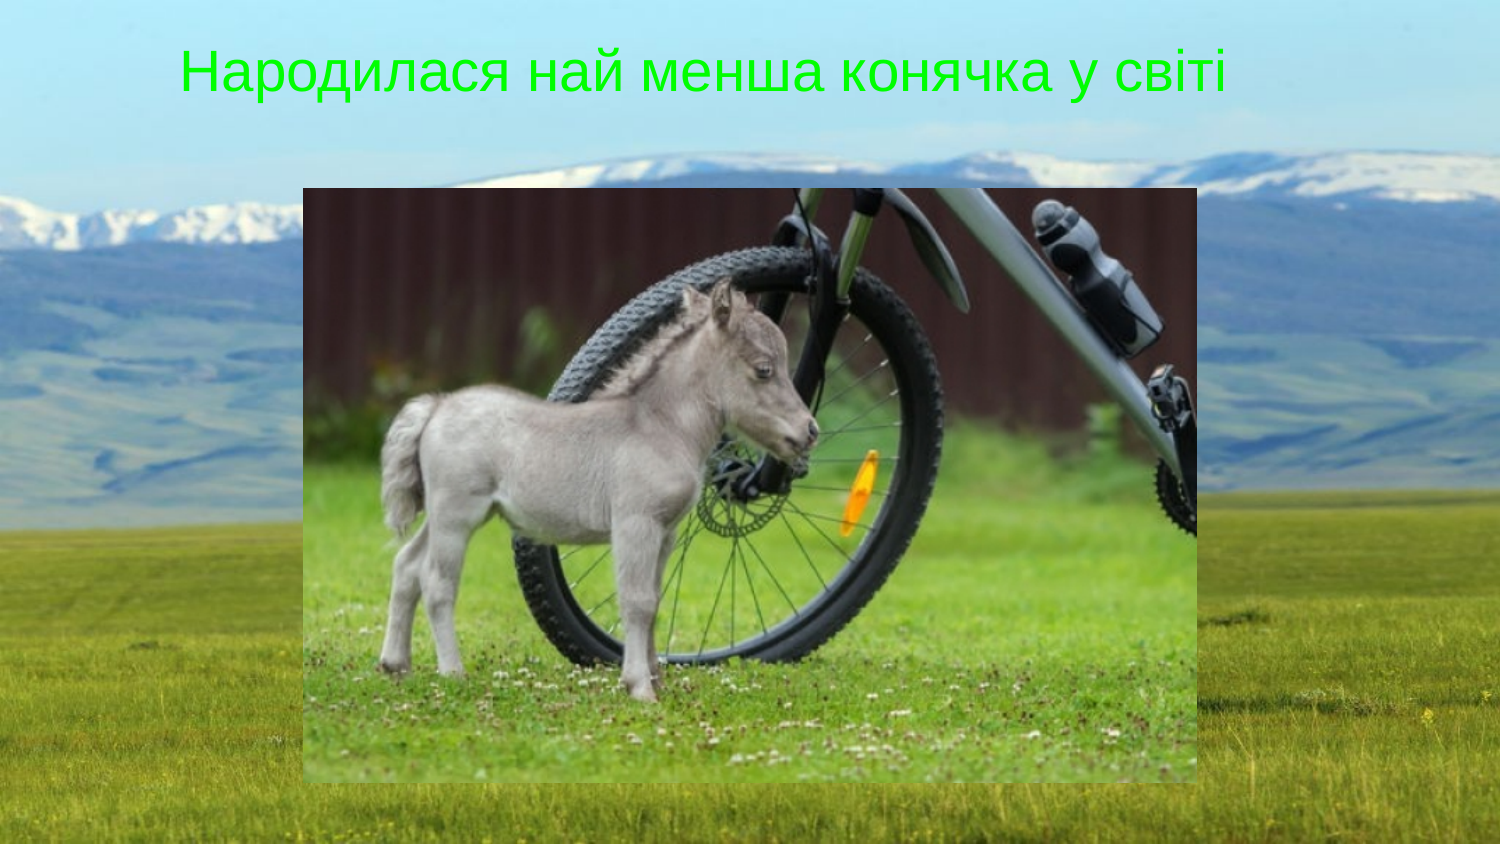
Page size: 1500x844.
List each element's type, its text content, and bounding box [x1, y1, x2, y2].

picture [0, 0, 1500, 844]
title Народилася най менша конячка у світі [51, 18, 1449, 137]
